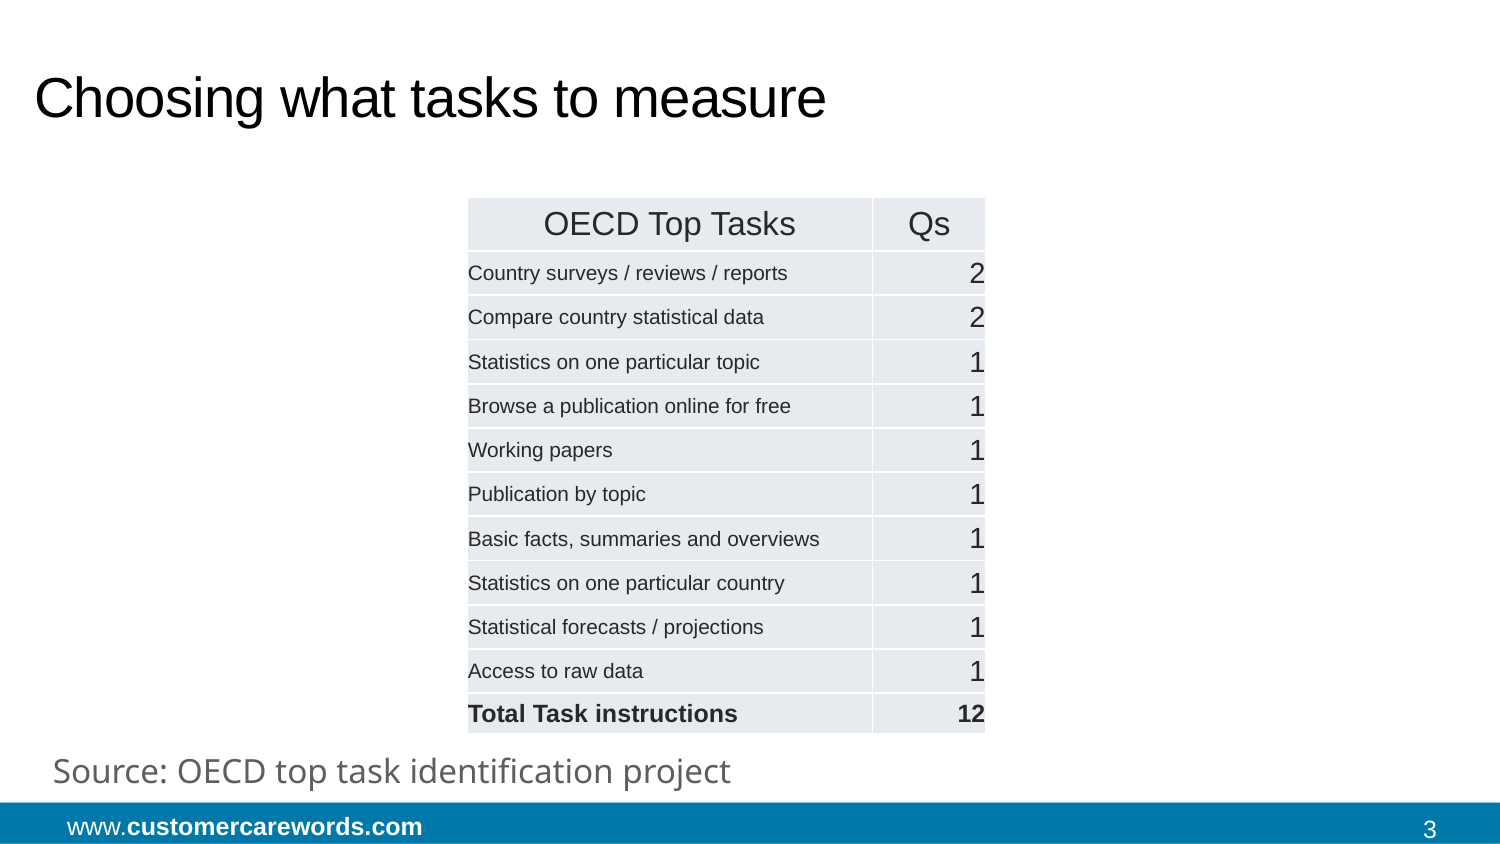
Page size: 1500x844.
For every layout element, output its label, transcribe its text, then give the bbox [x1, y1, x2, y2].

table_cell 1 [873, 429, 985, 471]
table_cell 1 [873, 385, 985, 427]
table_cell 1 [873, 473, 985, 515]
table_cell Working papers [468, 429, 872, 471]
table_cell Country surveys / reviews / reports [468, 252, 872, 294]
table_cell 1 [873, 606, 985, 648]
table_header OECD Top Tasks [468, 198, 872, 250]
text_box 3 [1378, 806, 1482, 844]
table_cell Browse a publication online for free [468, 385, 872, 427]
table_cell 2 [873, 252, 985, 294]
table_cell 1 [873, 517, 985, 560]
table_cell Statistical forecasts / projections [468, 606, 872, 648]
table_cell Publication by topic [468, 473, 872, 515]
table_cell Compare country statistical data [468, 296, 872, 339]
table_cell 1 [873, 340, 985, 383]
table_cell 1 [873, 650, 985, 692]
table_cell 2 [873, 296, 985, 339]
table_cell Basic facts, summaries and overviews [468, 517, 872, 560]
text_box Source: OECD top task identification project [38, 742, 797, 798]
title Choosing what tasks to measure [34, 0, 1253, 130]
table_cell 1 [873, 561, 985, 604]
table_cell 12 [873, 694, 985, 733]
table_cell Access to raw data [468, 650, 872, 692]
table_cell Statistics on one particular topic [468, 340, 872, 383]
table_cell Statistics on one particular country [468, 561, 872, 604]
table_header Qs [873, 198, 985, 250]
table_cell Total Task instructions [468, 694, 872, 733]
